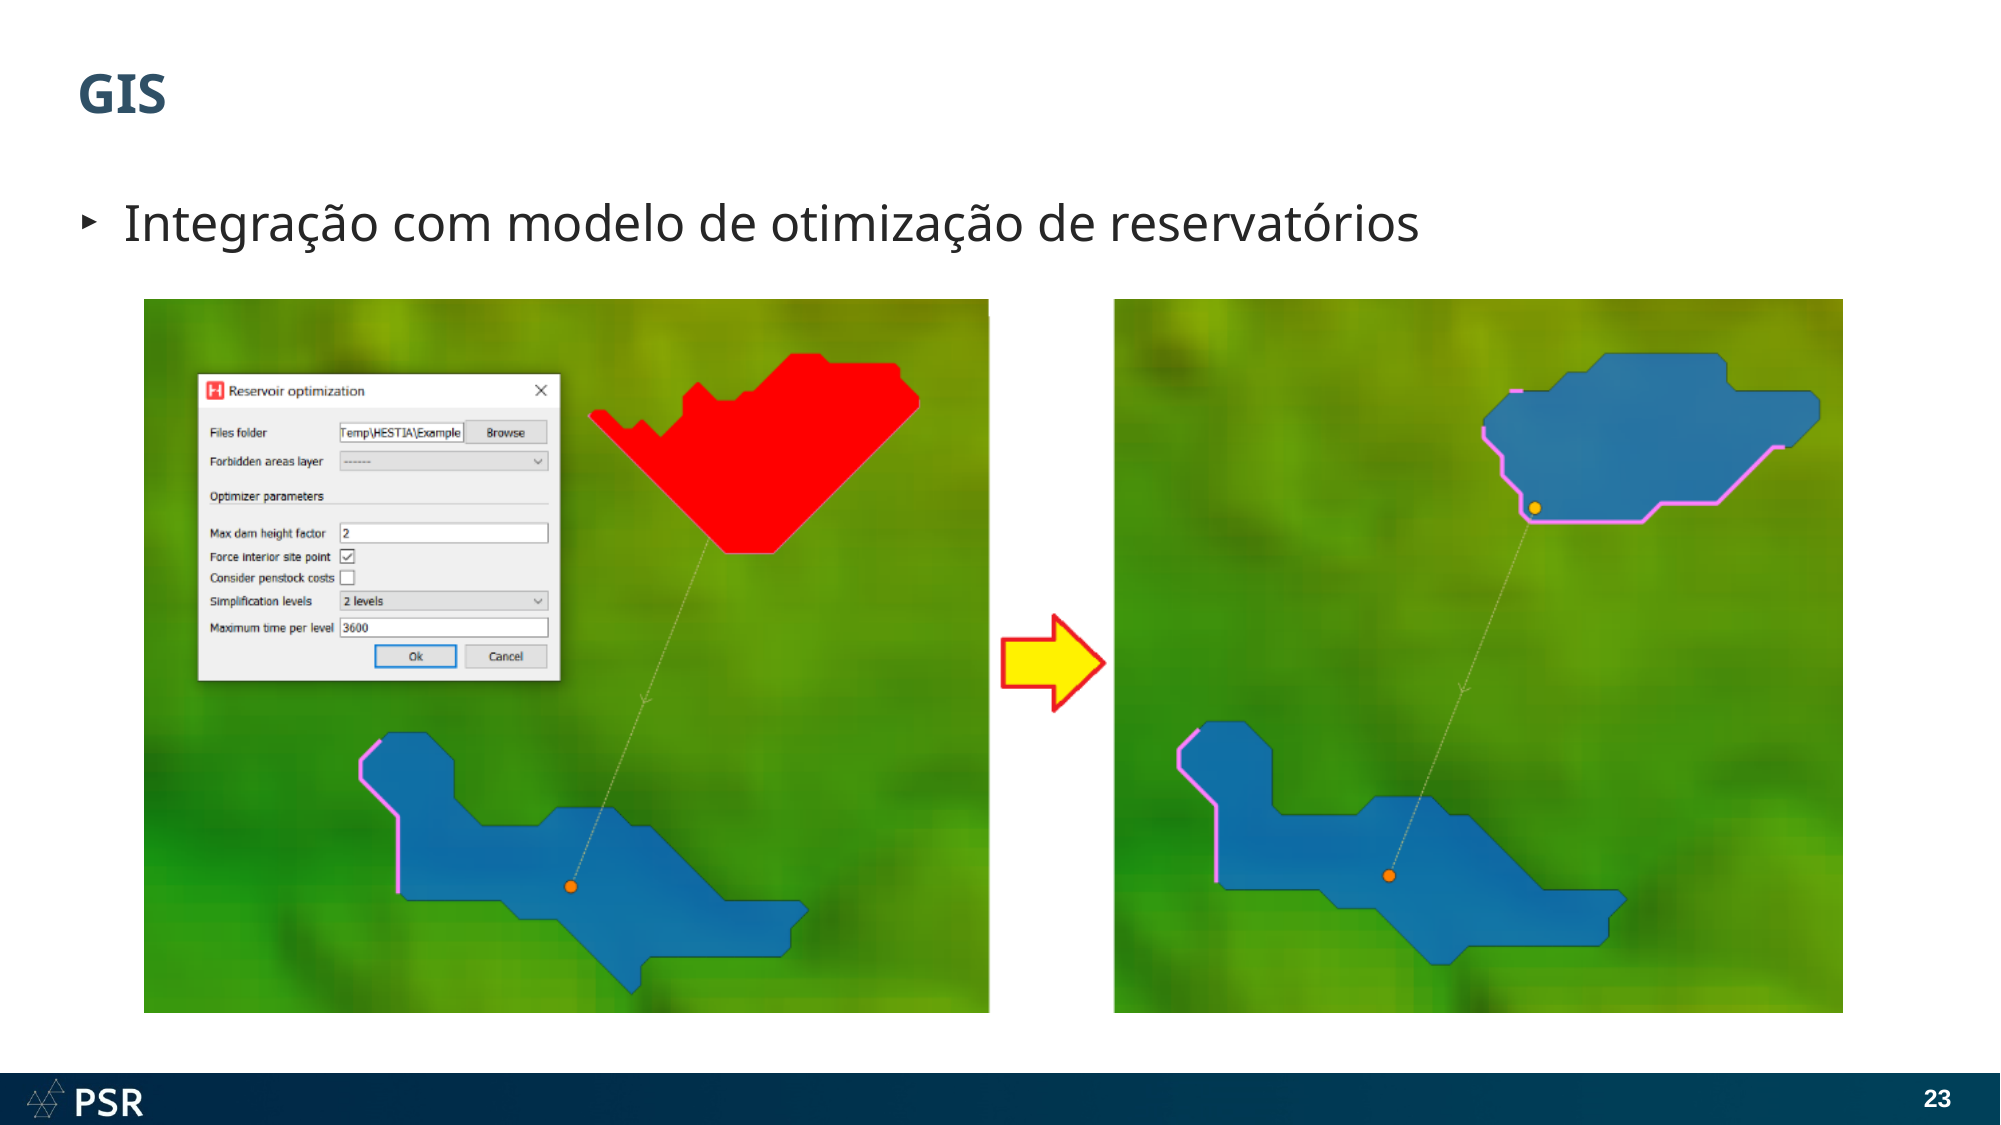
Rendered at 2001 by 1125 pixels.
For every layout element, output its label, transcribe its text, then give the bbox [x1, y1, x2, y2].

picture [0, 1073, 916, 1125]
slide_number 23 [1879, 1074, 1997, 1122]
picture [144, 299, 1843, 1013]
title GIS [62, 45, 1926, 138]
list Integração com modelo de otimização de reservatórios [62, 175, 1926, 1051]
